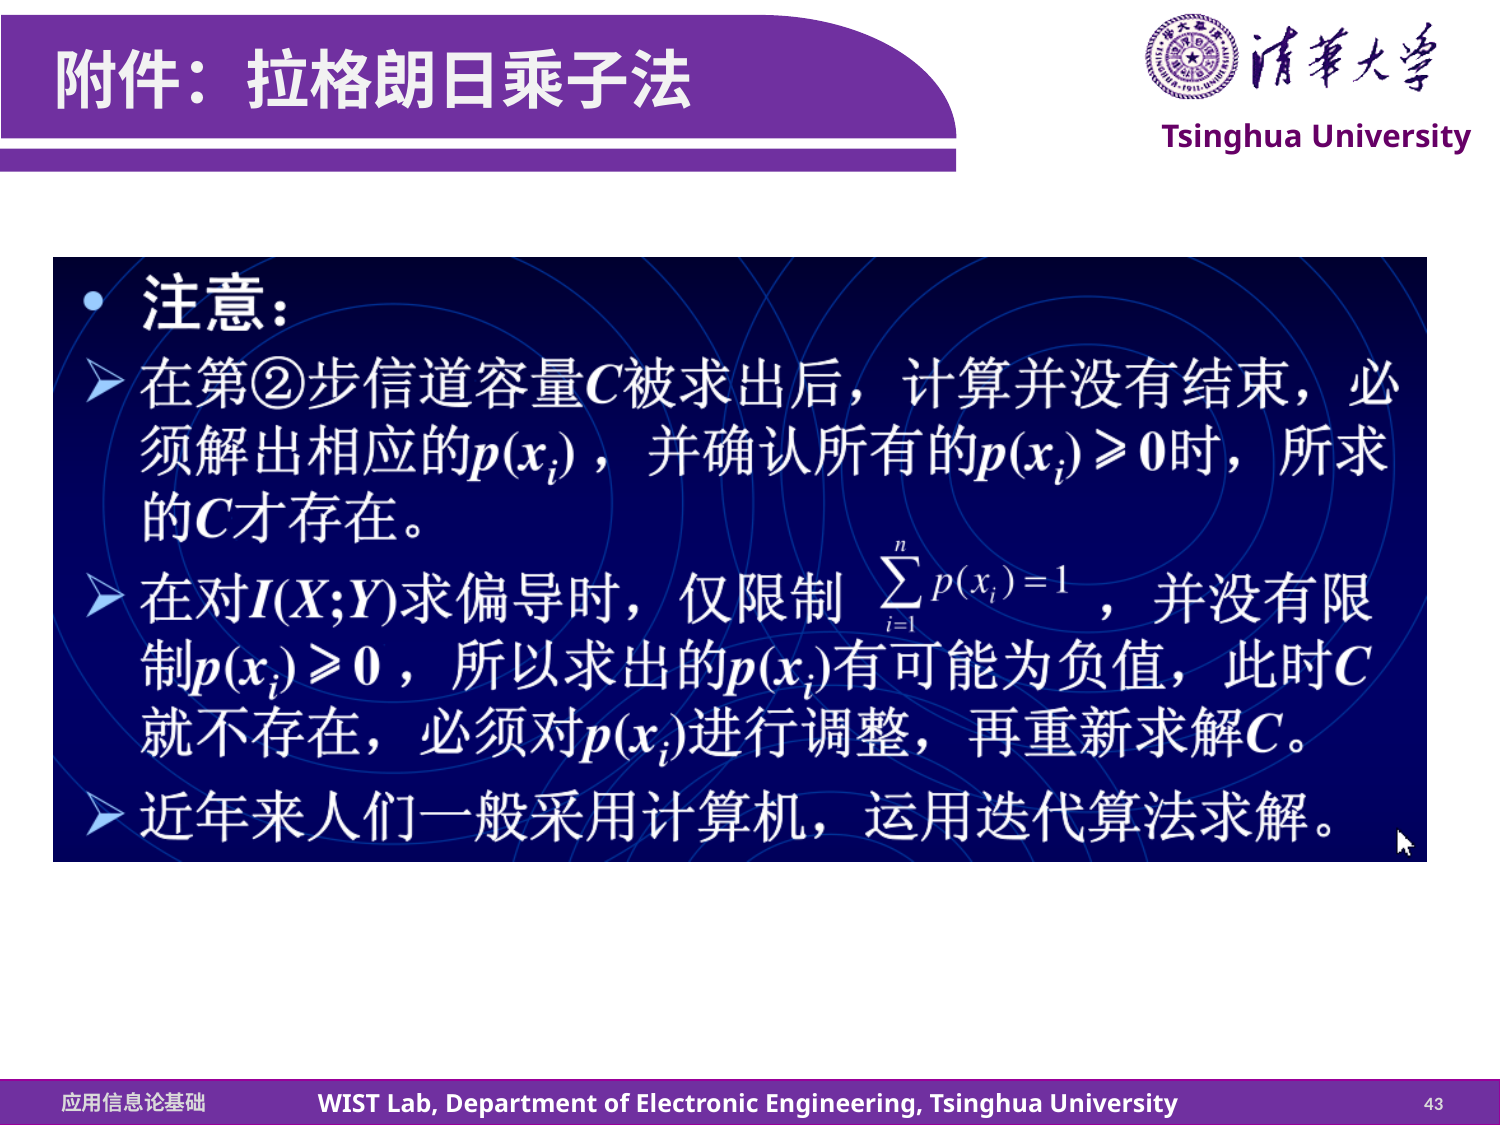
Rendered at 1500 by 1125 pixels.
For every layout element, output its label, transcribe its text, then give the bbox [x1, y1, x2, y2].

slide_number 43 [1367, 1080, 1500, 1125]
footer 应用信息论基础 [0, 1079, 270, 1125]
title 附件：拉格朗日乘子法 [38, 40, 804, 126]
picture [52, 257, 1427, 862]
picture [1144, 4, 1481, 108]
